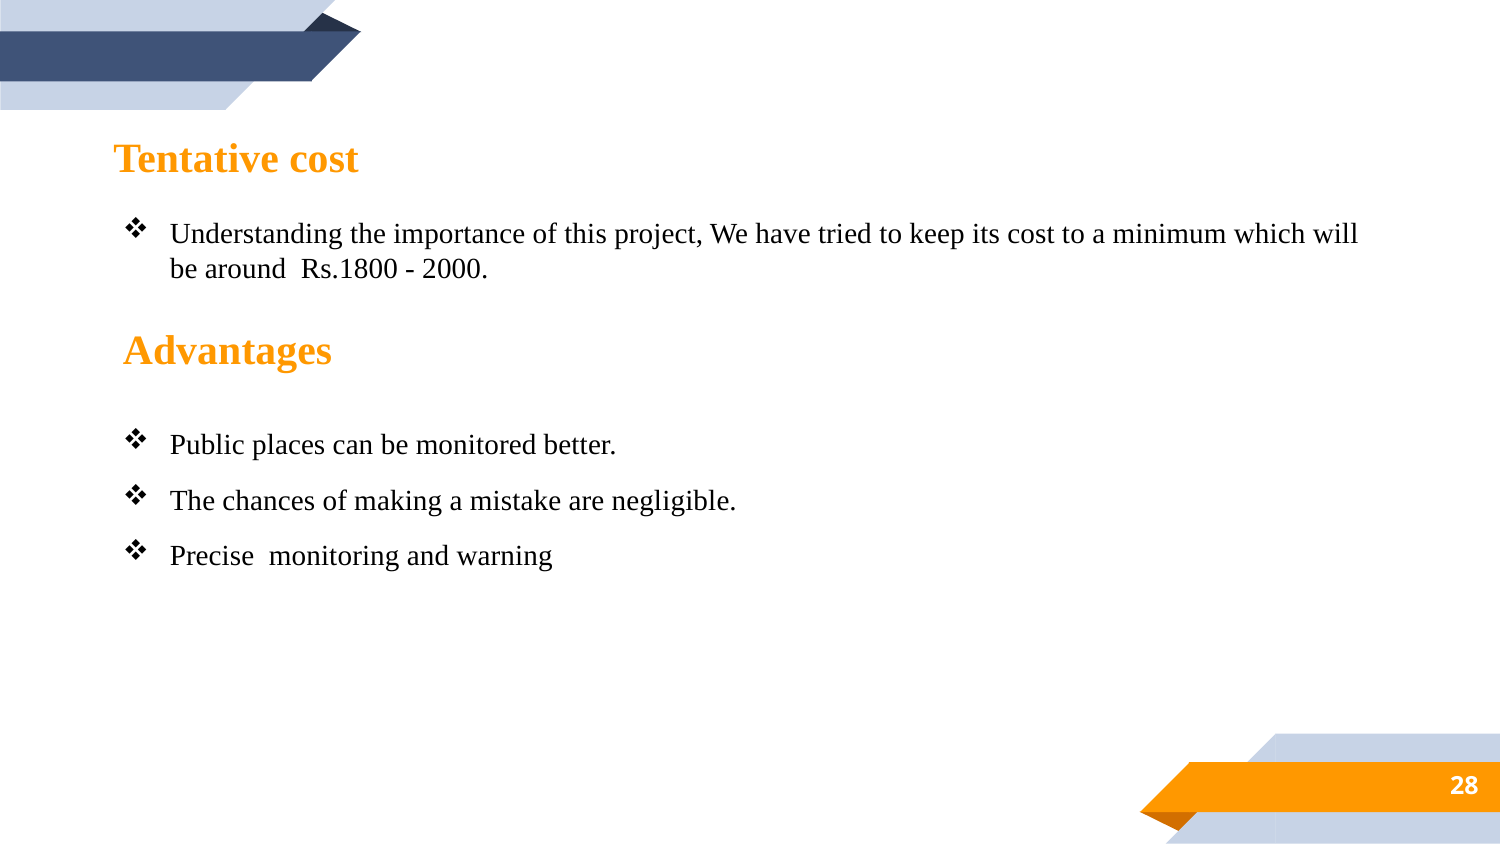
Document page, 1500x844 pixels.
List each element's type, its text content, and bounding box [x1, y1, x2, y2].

text_box Advantages Public places can be monitored better. The chances of making a mistake are negligible. Precise monitoring and warning [108, 315, 859, 579]
text_box Understanding the importance of this project, We have tried to keep its cost to a minimum which will be around Rs.1800 - 2000. [108, 206, 1392, 327]
text_box Tentative cost [98, 123, 850, 189]
slide_number 28 [1249, 760, 1494, 813]
